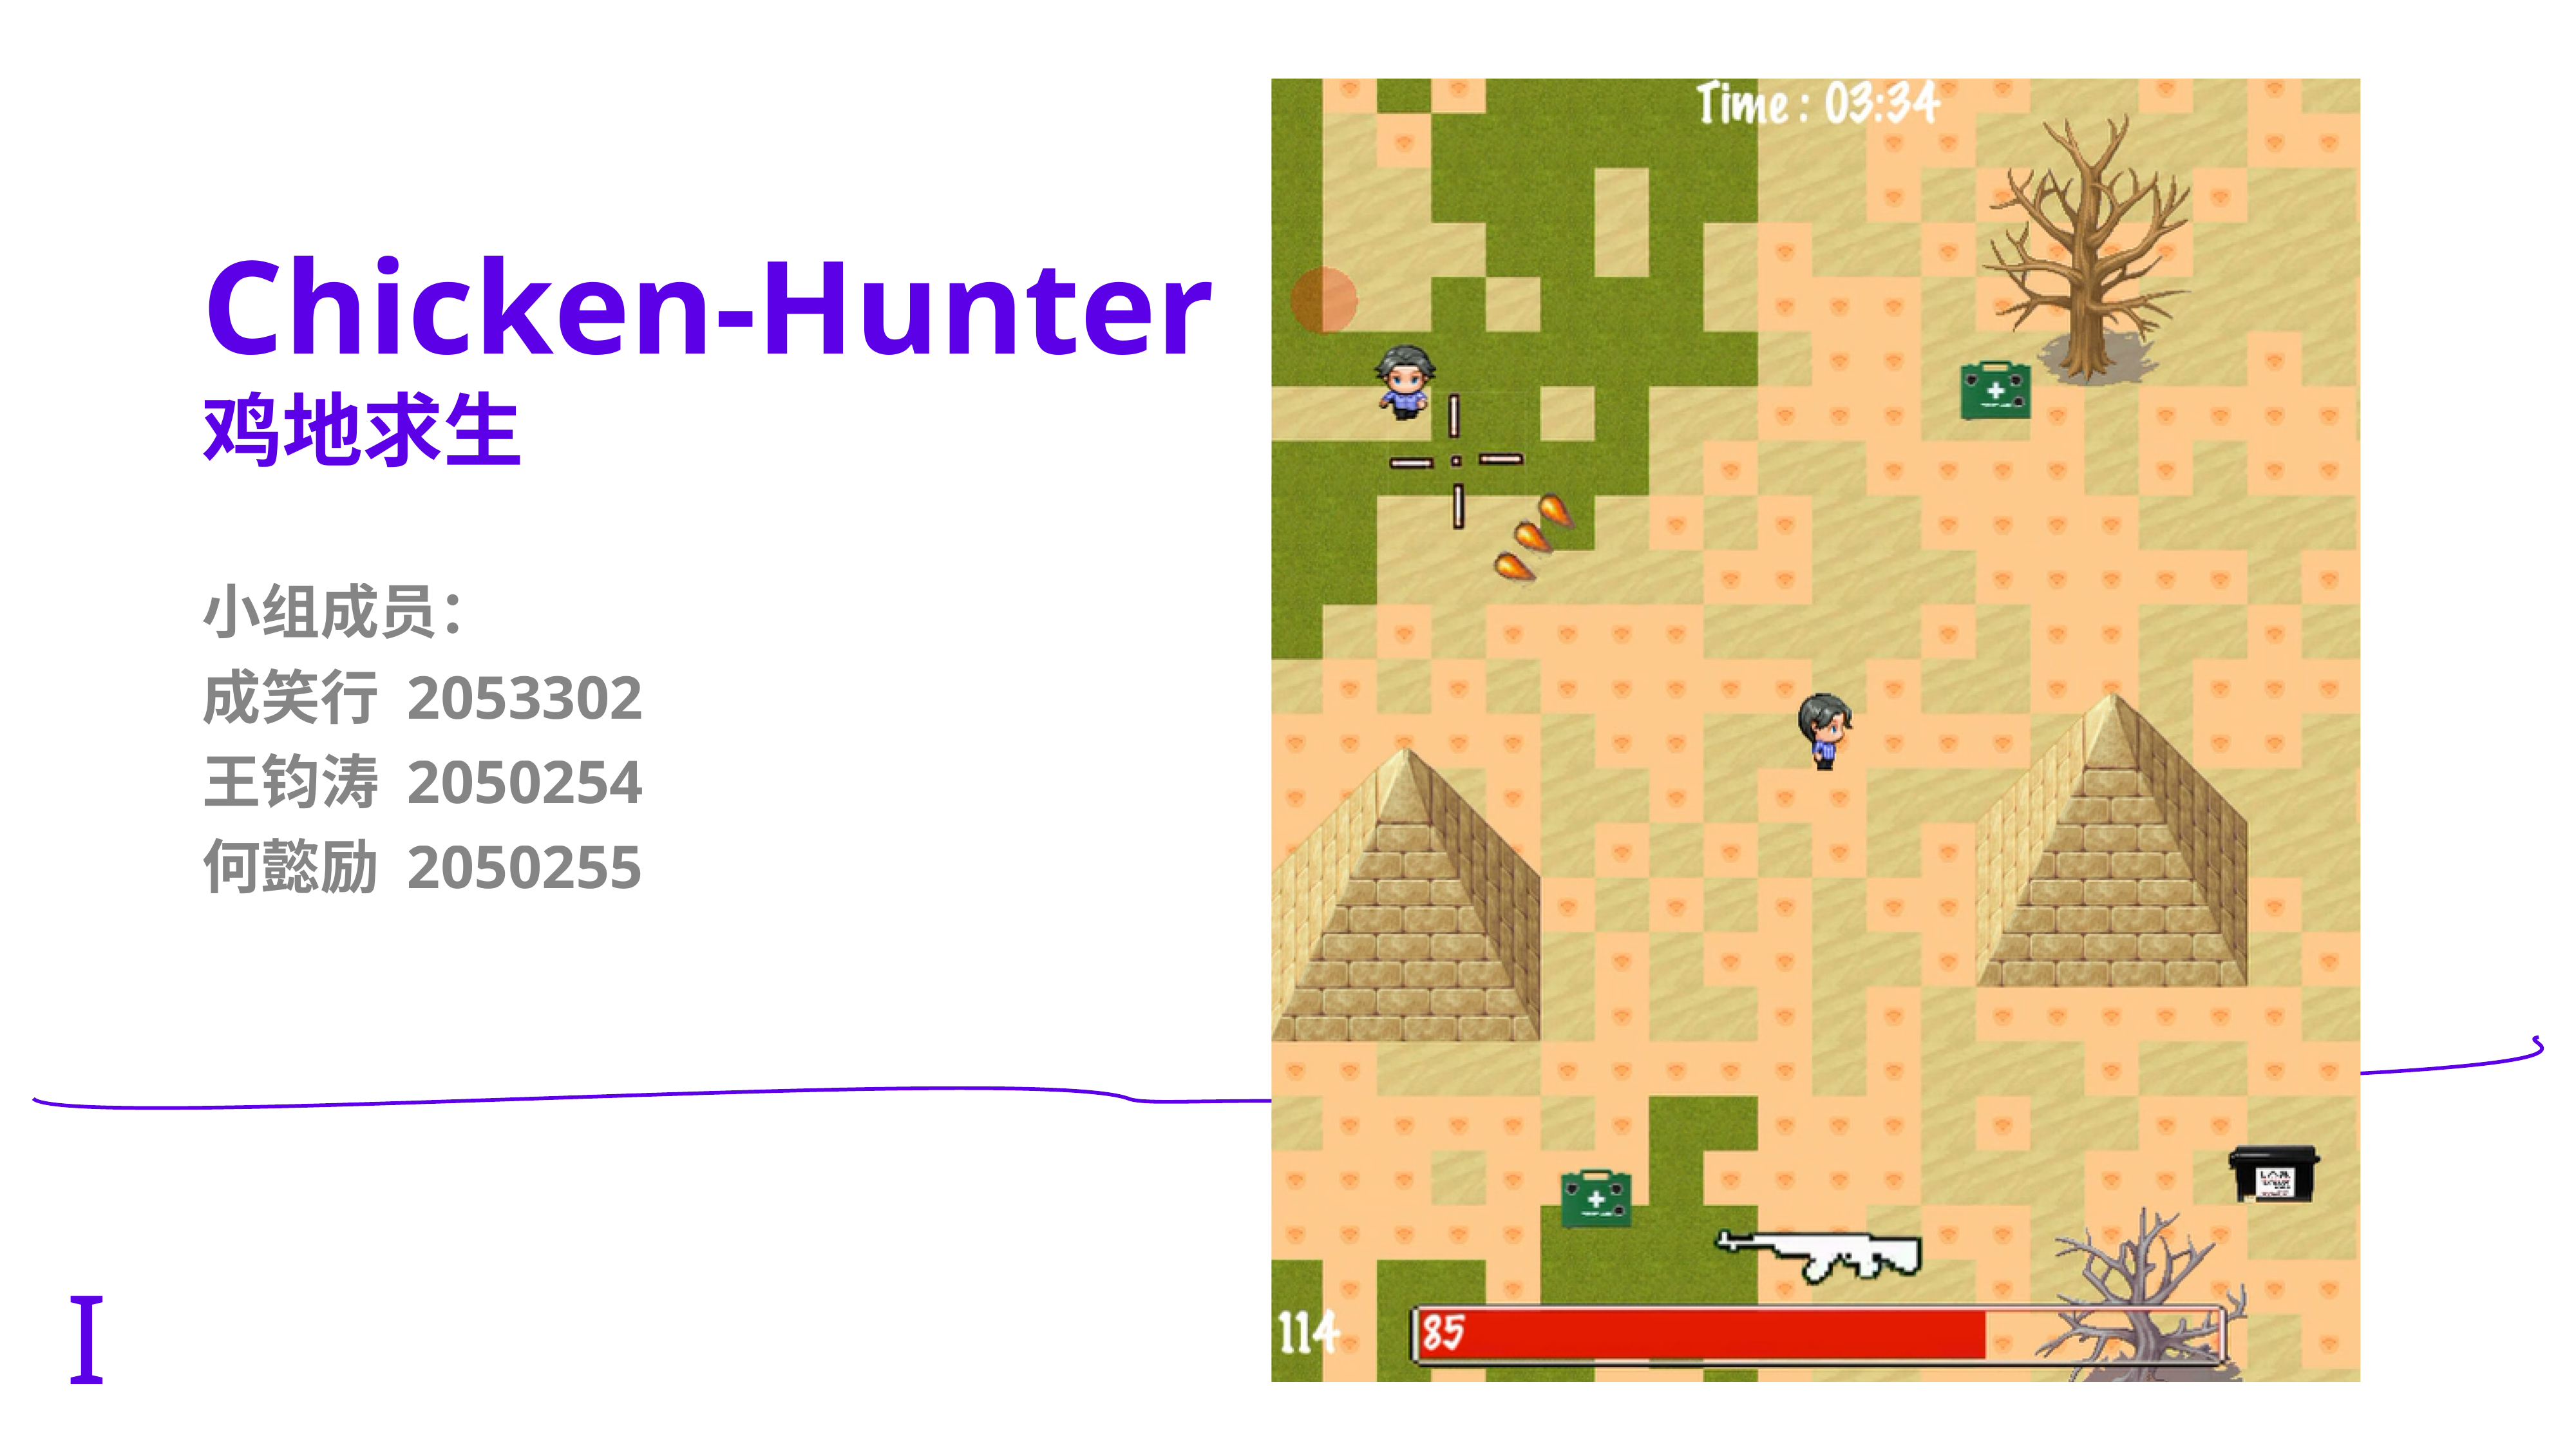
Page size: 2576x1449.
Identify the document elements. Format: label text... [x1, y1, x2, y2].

picture [1271, 79, 2361, 1383]
text_box Chicken-Hunter 鸡地求生 [202, 225, 1271, 477]
text_box [32, 1086, 1271, 1110]
text_box 小组成员： 成笑行 2053302 王钧涛 2050254 何懿励 2050255 [182, 541, 853, 920]
text_box [2361, 1035, 2544, 1075]
text_box I [66, 1260, 137, 1409]
